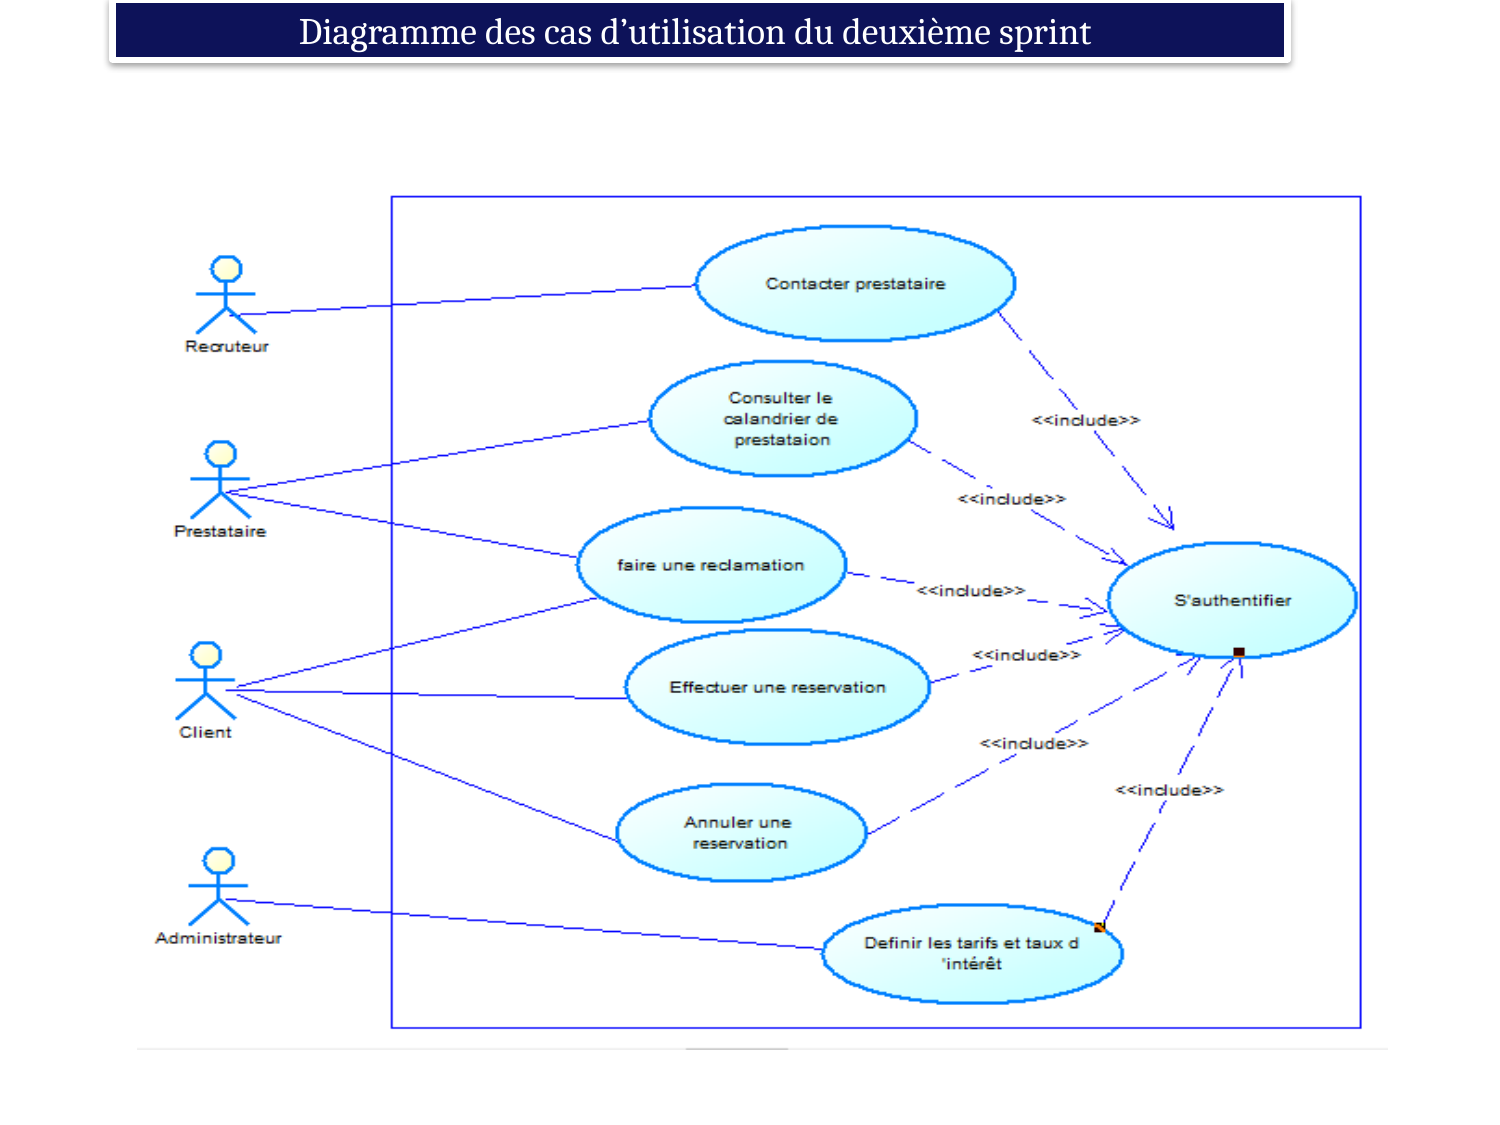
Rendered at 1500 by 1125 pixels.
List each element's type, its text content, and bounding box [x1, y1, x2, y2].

text_box Diagramme des cas d’utilisation du deuxième sprint [109, 0, 1291, 63]
picture [137, 163, 1388, 1051]
